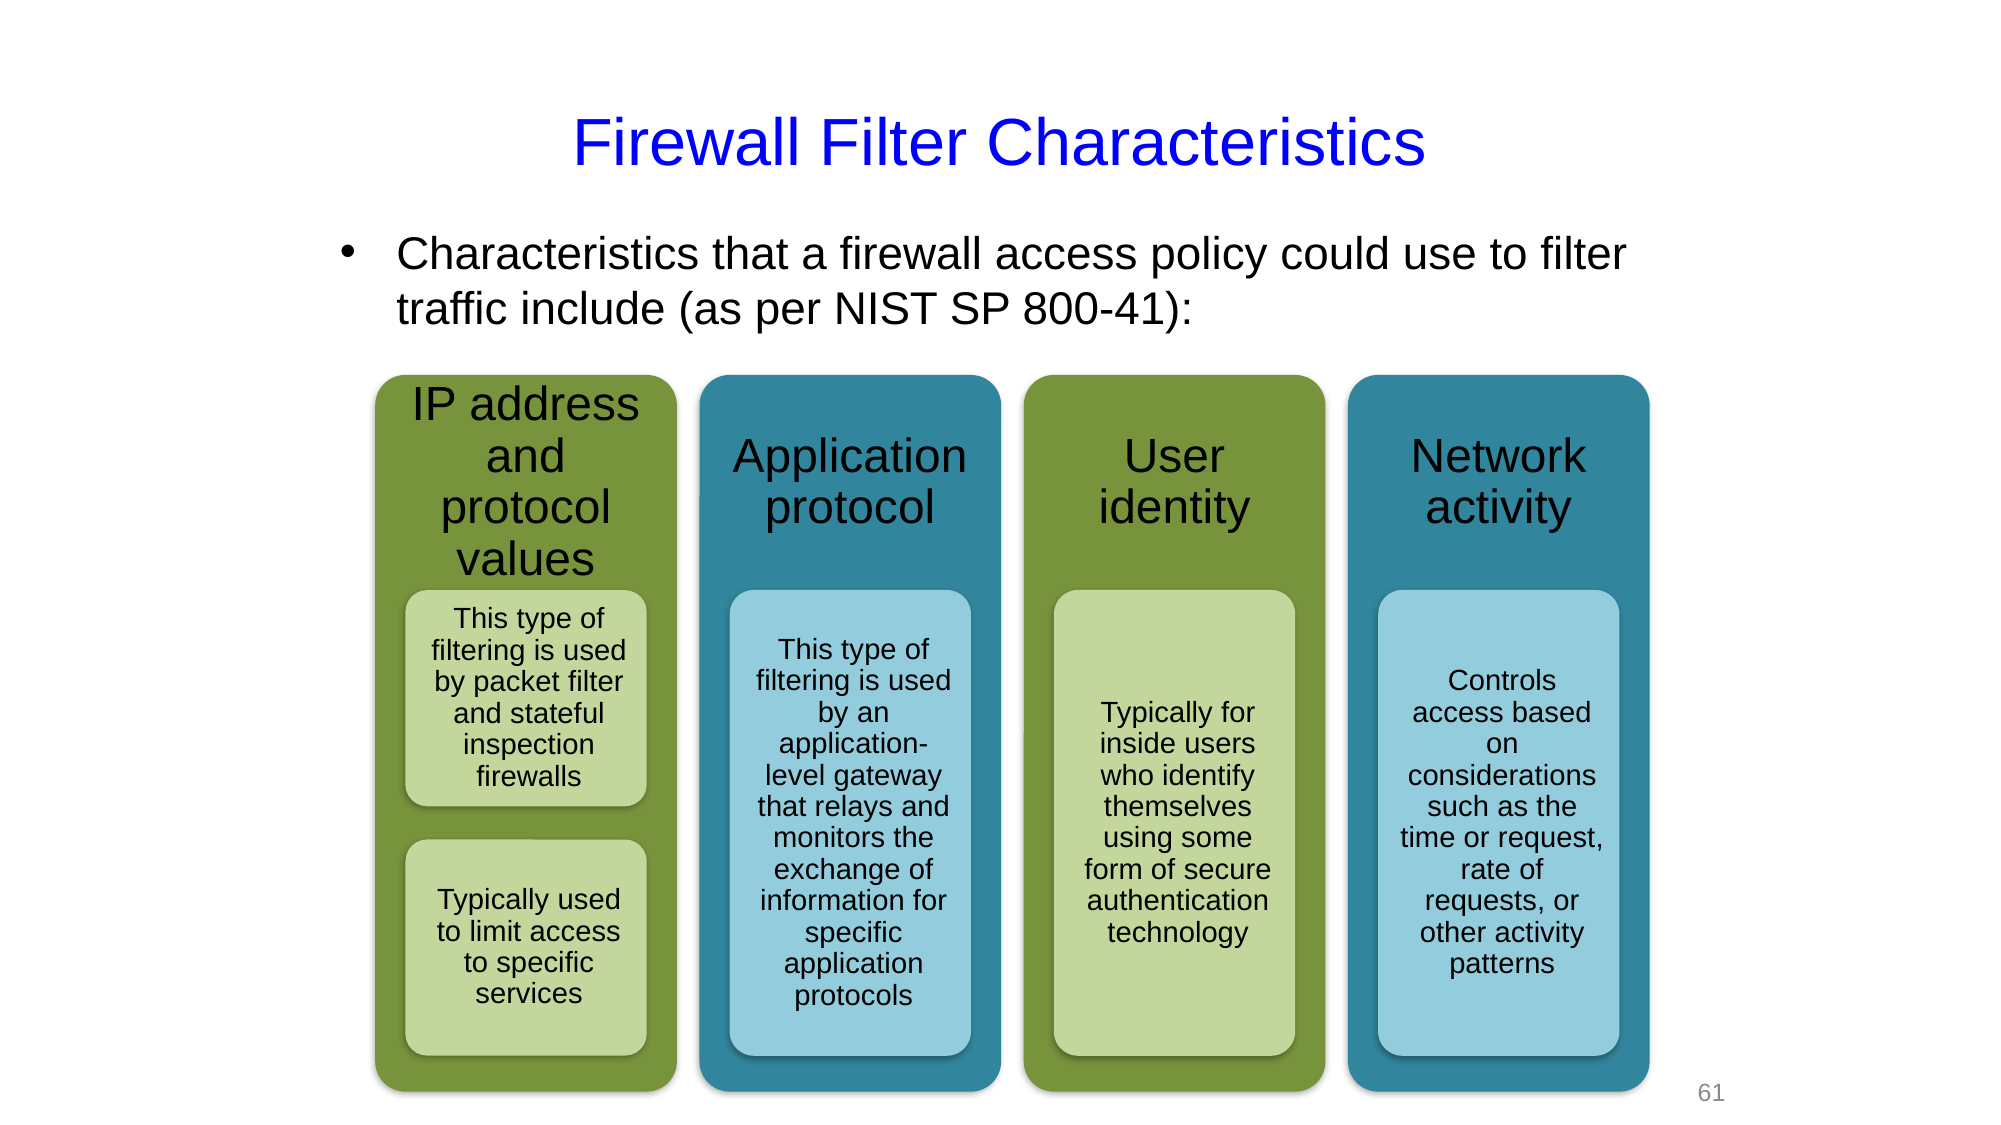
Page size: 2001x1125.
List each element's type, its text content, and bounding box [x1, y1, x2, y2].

slide_number 61 [1638, 1080, 1741, 1103]
list Characteristics that a firewall access policy could use to filter traffic include (as per NIST SP 800-41): [324, 215, 1675, 1005]
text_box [374, 374, 1651, 1092]
title Firewall Filter Characteristics [99, 45, 1900, 233]
